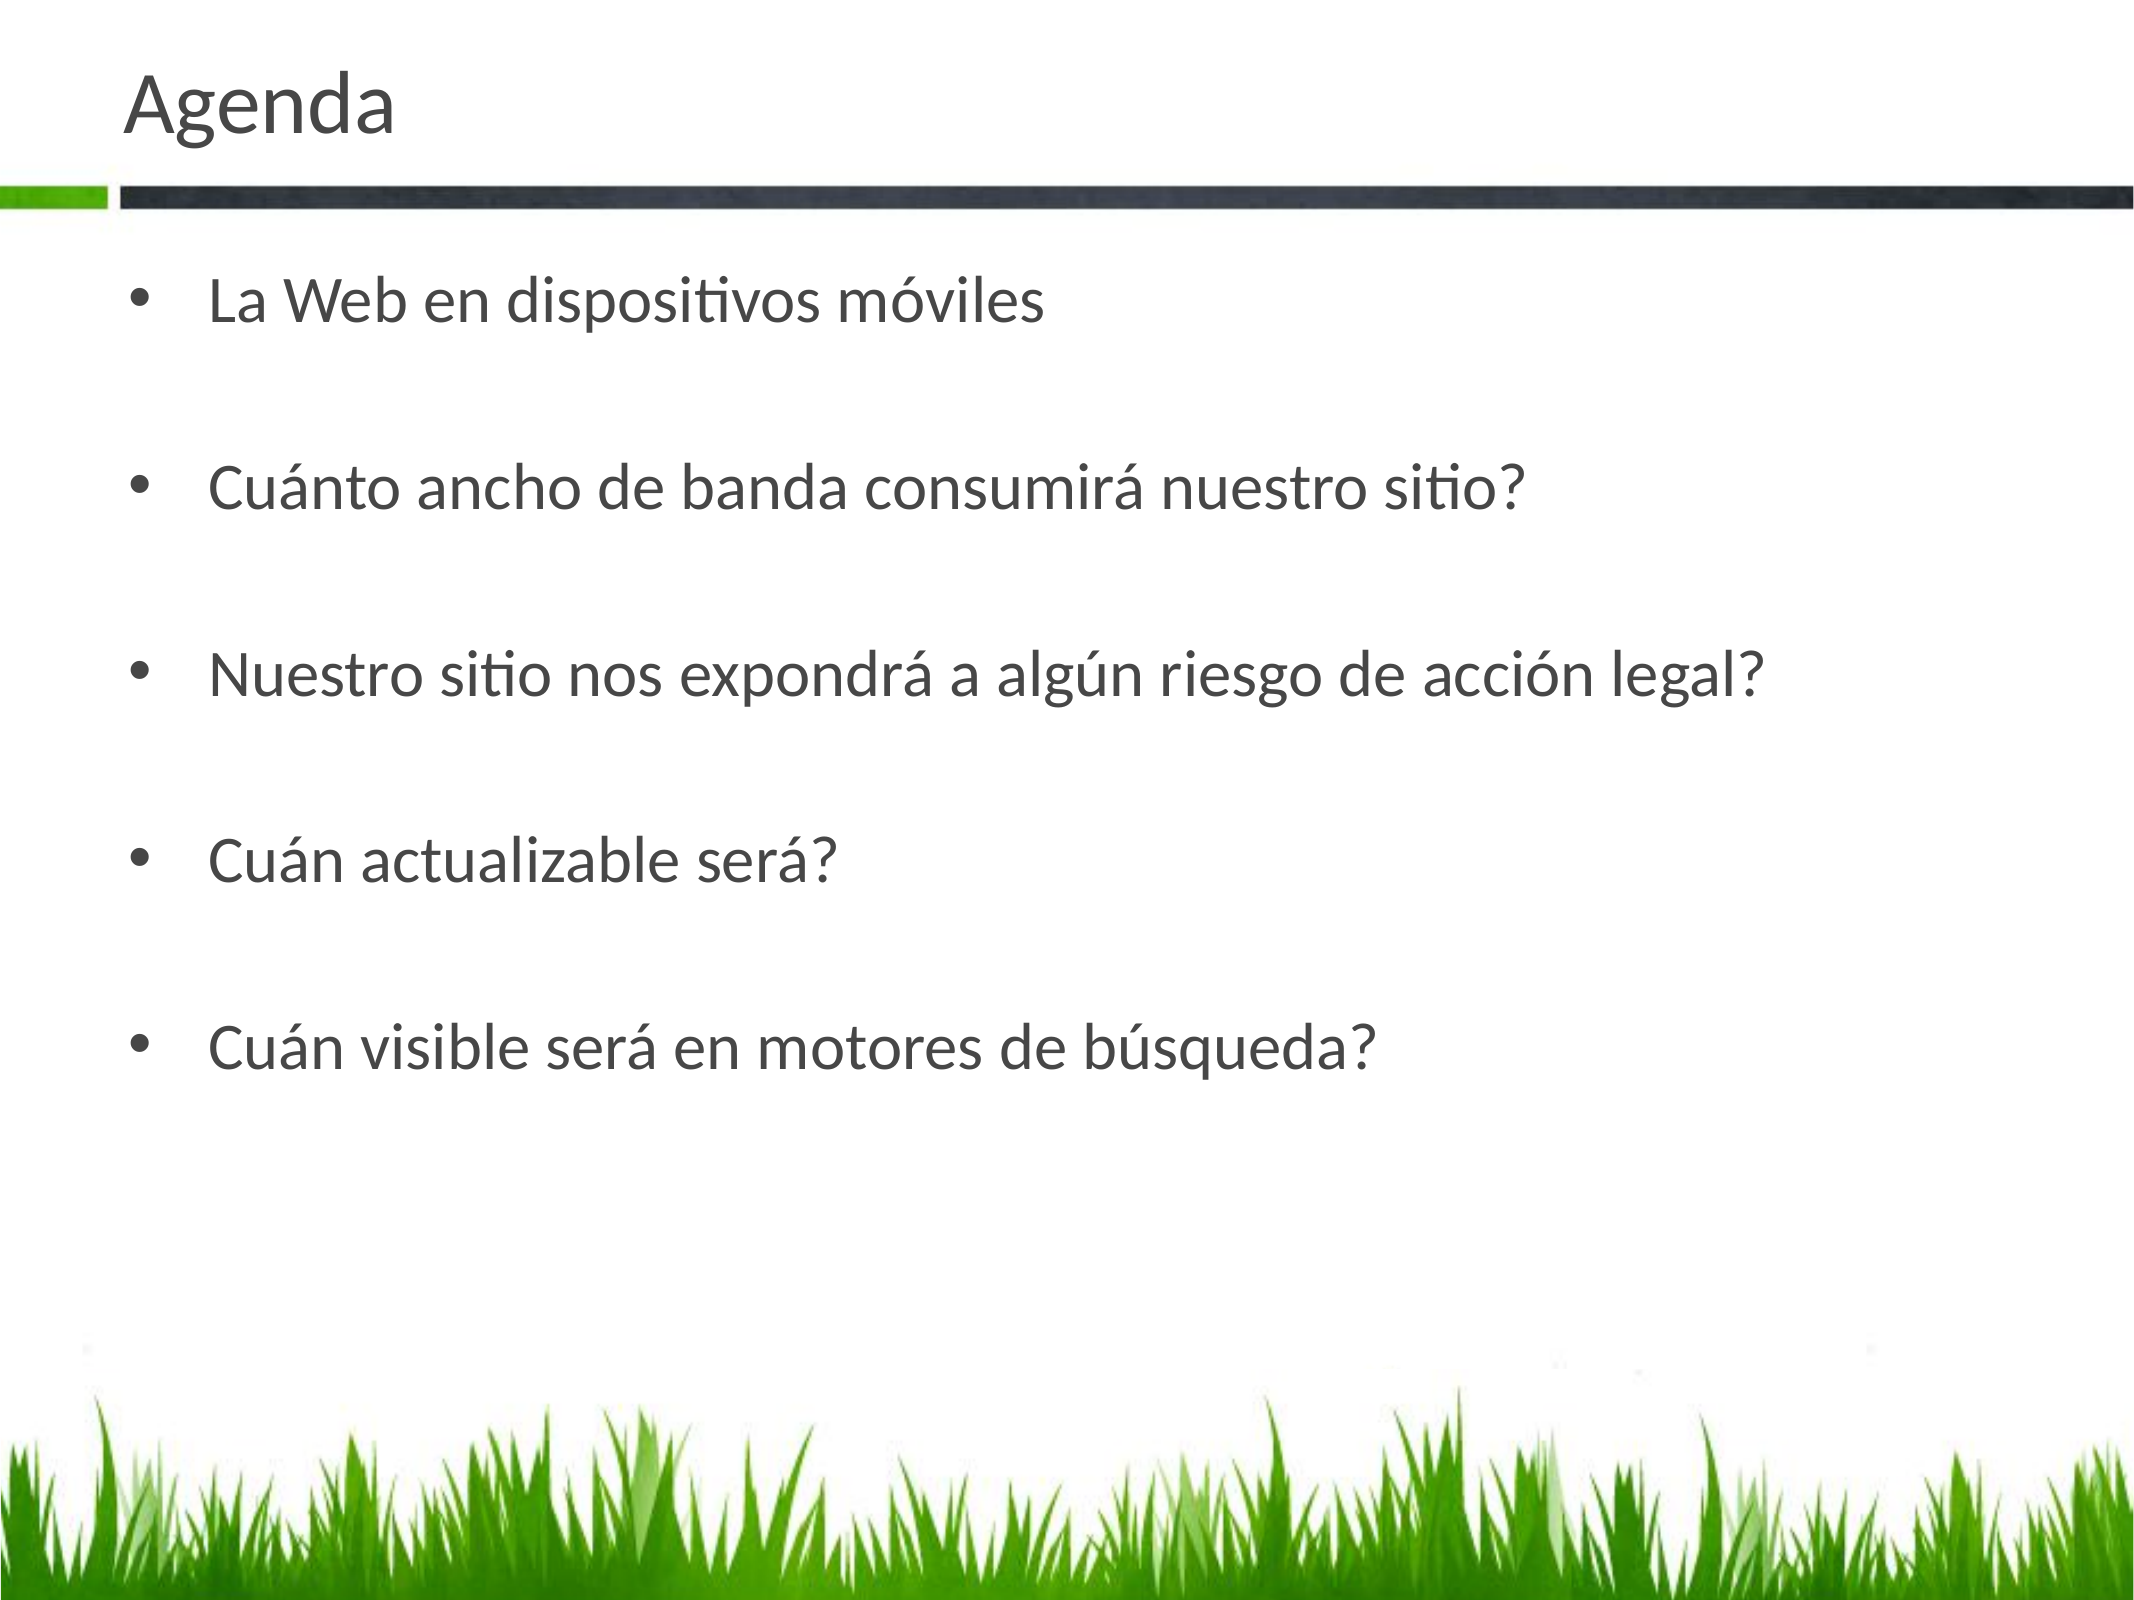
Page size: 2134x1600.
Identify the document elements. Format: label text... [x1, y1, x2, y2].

title Agenda [101, 17, 2063, 178]
list La Web en dispositivos móviles Cuánto ancho de banda consumirá nuestro sitio? Nuestro sitio nos expondrá a algún riesgo de acción legal? Cuán actualizable será? Cuán visible será en motores de búsqueda? [106, 245, 2027, 1430]
picture [0, 0, 2134, 1600]
